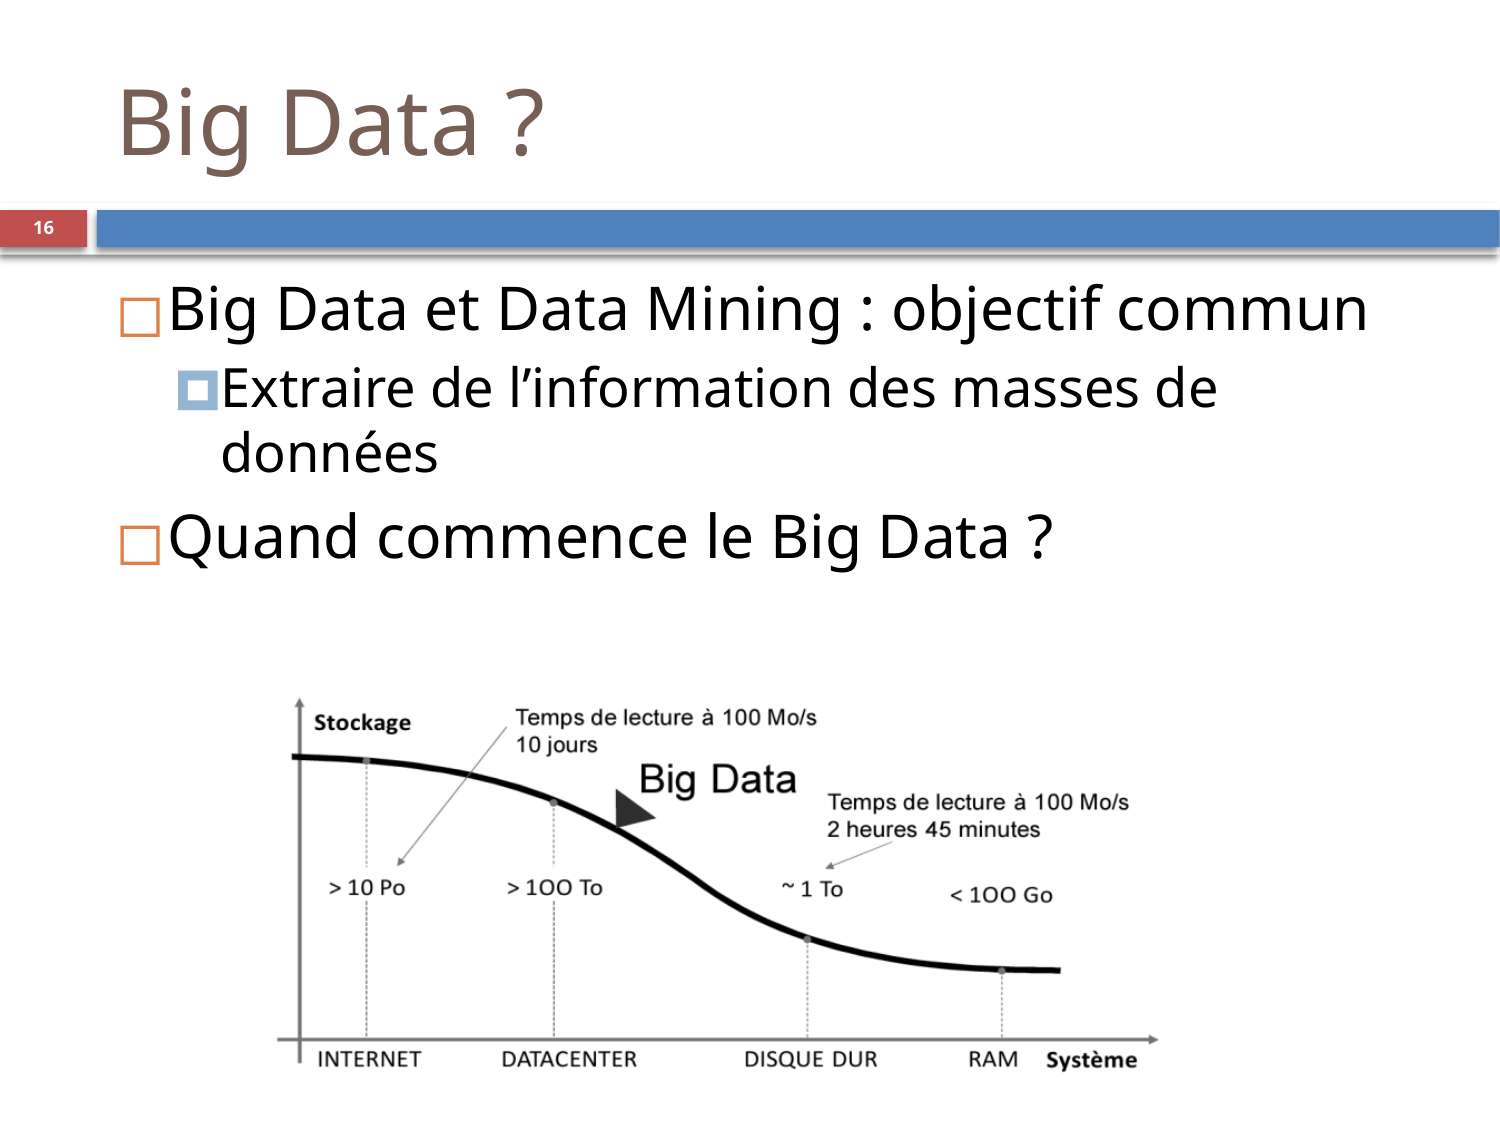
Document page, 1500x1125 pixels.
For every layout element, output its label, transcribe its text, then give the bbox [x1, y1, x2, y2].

text_box Big Data ? [100, 37, 1438, 200]
picture [271, 661, 1198, 1110]
text_box ‹#› [0, 208, 88, 249]
text_box Big Data et Data Mining : objectif commun Extraire de l’information des masses de données Quand commence le Big Data ? [100, 262, 1438, 1000]
